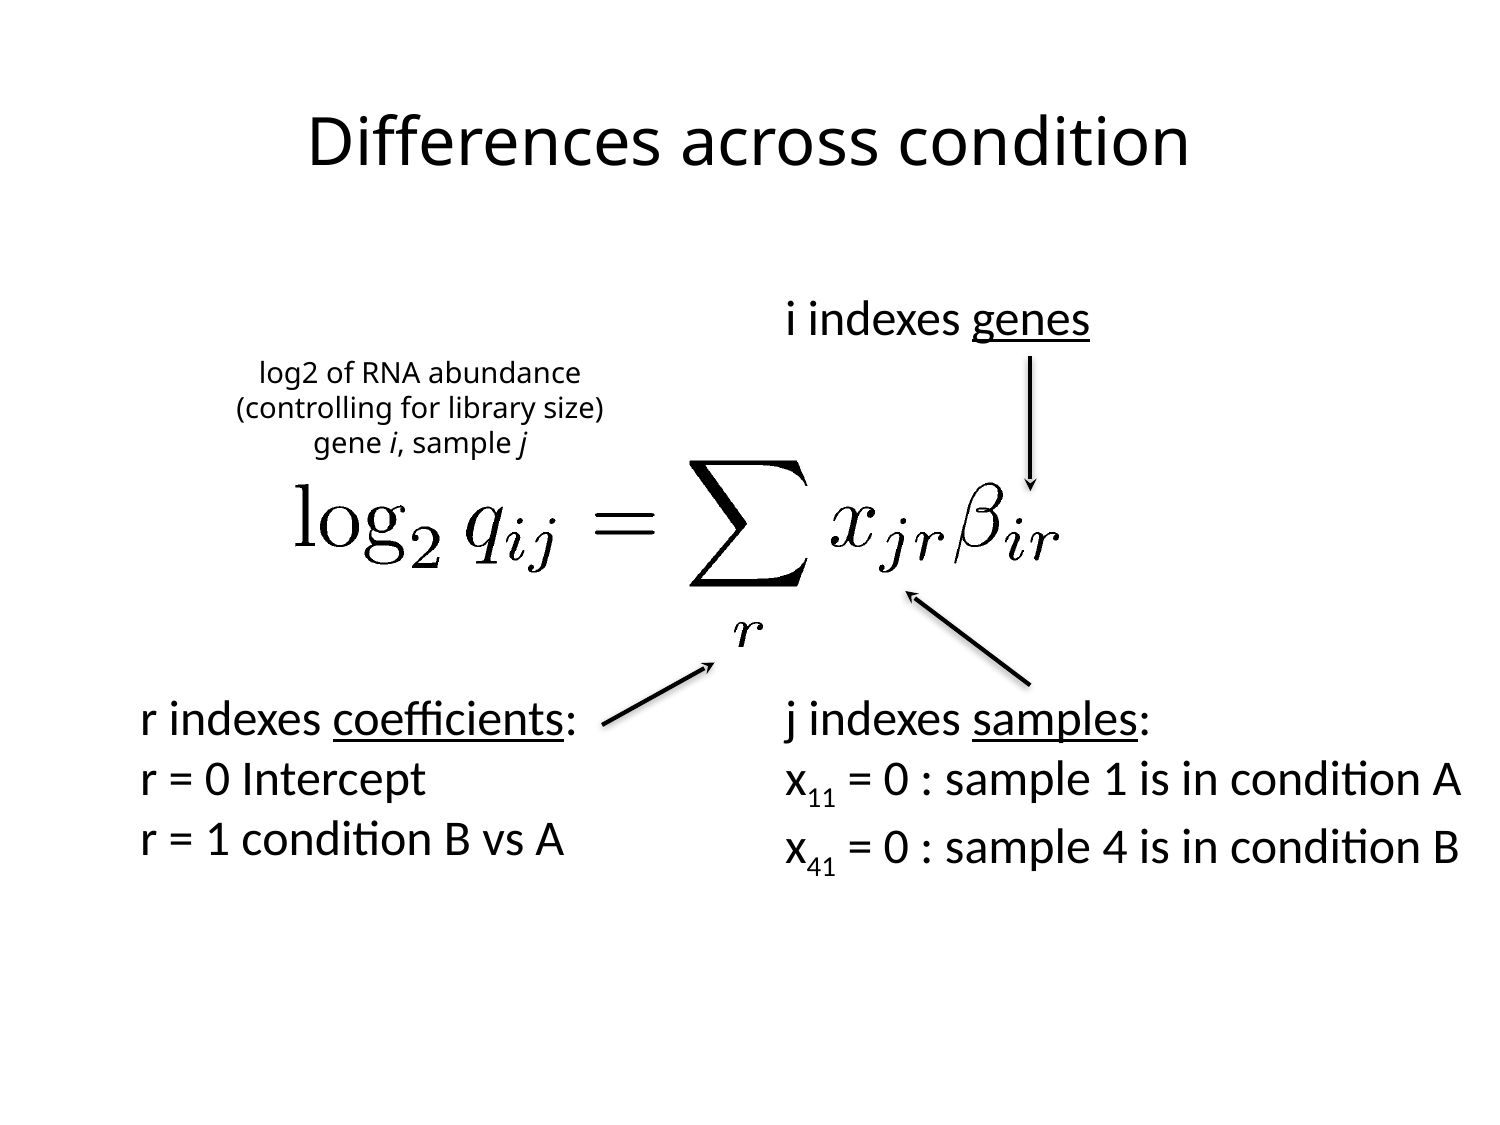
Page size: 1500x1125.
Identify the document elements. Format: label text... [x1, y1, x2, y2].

text_box log2 of RNA abundance (controlling for library size) gene i, sample j [209, 339, 631, 475]
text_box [124, 662, 715, 875]
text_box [769, 590, 1484, 875]
title Differences across condition [75, 45, 1425, 233]
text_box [769, 277, 1484, 492]
picture [295, 426, 1206, 647]
